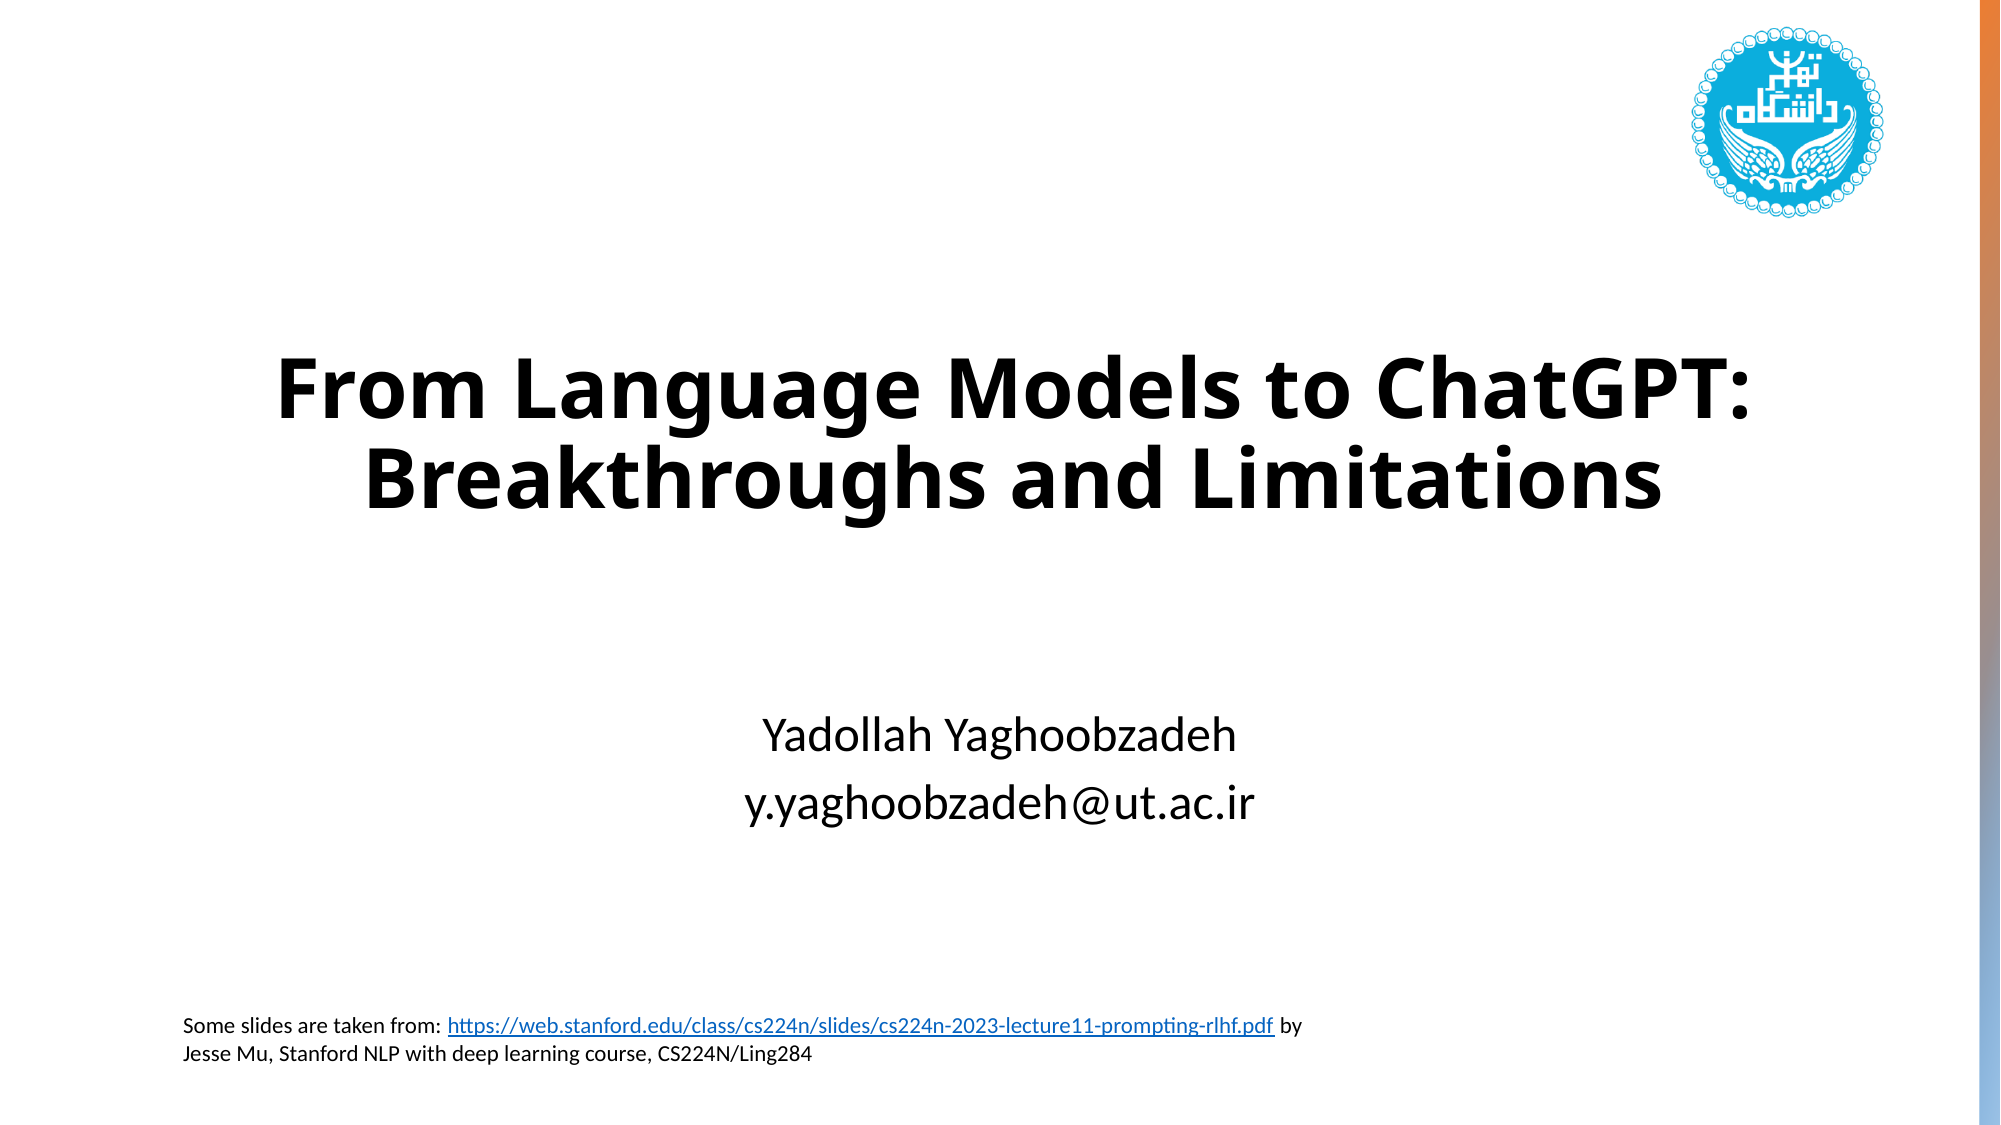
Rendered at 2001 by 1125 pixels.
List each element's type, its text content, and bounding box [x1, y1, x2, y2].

title From Language Models to ChatGPT: Breakthroughs and Limitations [143, 121, 1885, 535]
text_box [1979, 0, 2000, 1125]
picture [1689, 24, 1885, 220]
list Yadollah Yaghoobzadeh y.yaghoobzadeh@ut.ac.ir [686, 701, 1314, 906]
text_box Some slides are taken from: https://web.stanford.edu/class/cs224n/slides/cs224n-2023-lecture11-prompting-rlhf.pdf by Jesse Mu, Stanford NLP with deep learning course, CS224N/Ling284 [168, 1003, 1323, 1073]
